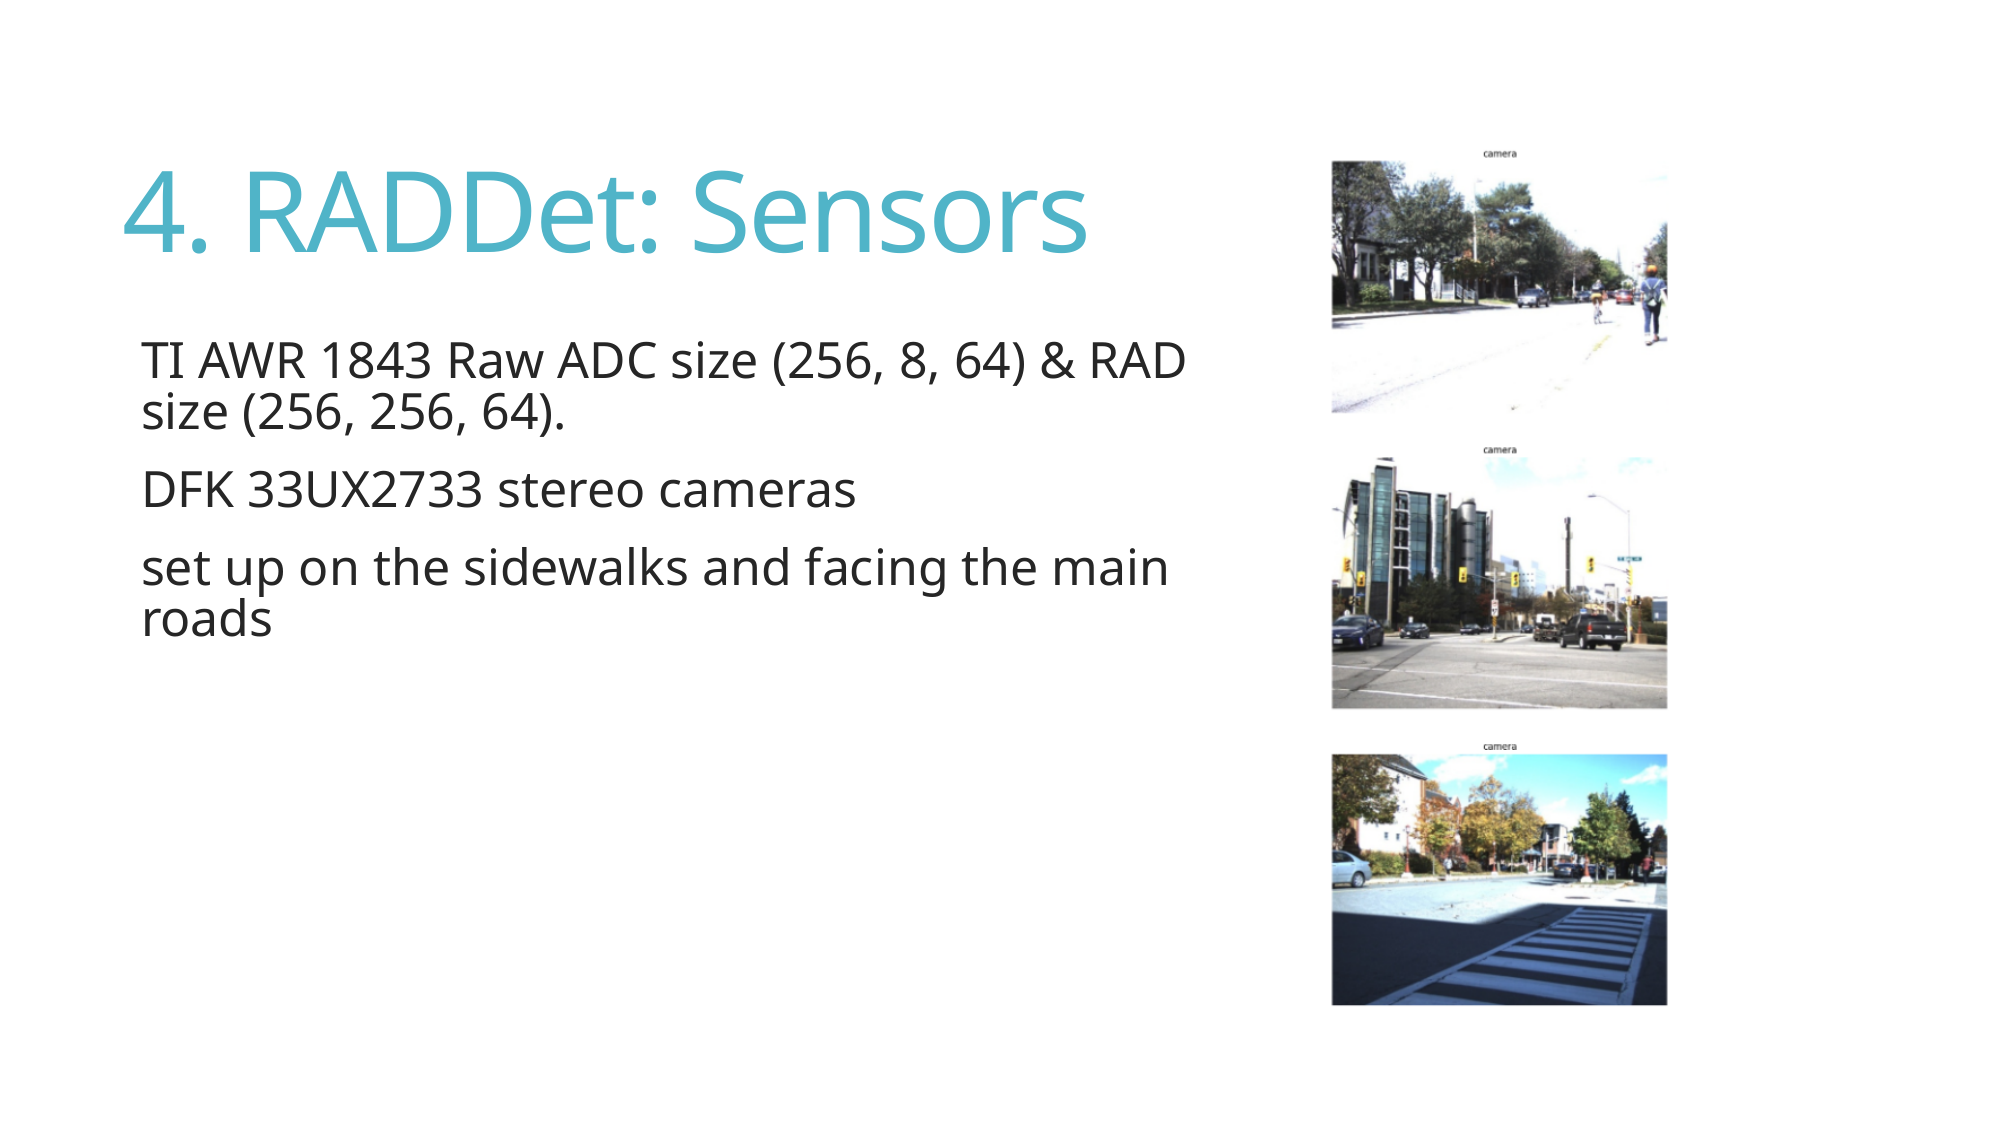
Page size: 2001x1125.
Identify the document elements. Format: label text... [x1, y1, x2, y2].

picture [1318, 106, 1729, 1019]
list TI AWR 1843 Raw ADC size (256, 8, 64) & RAD size (256, 256, 64). DFK 33UX2733 stereo cameras set up on the sidewalks and facing the main roads [111, 329, 1209, 948]
title 4. RADDet: Sensors [107, 81, 1875, 354]
